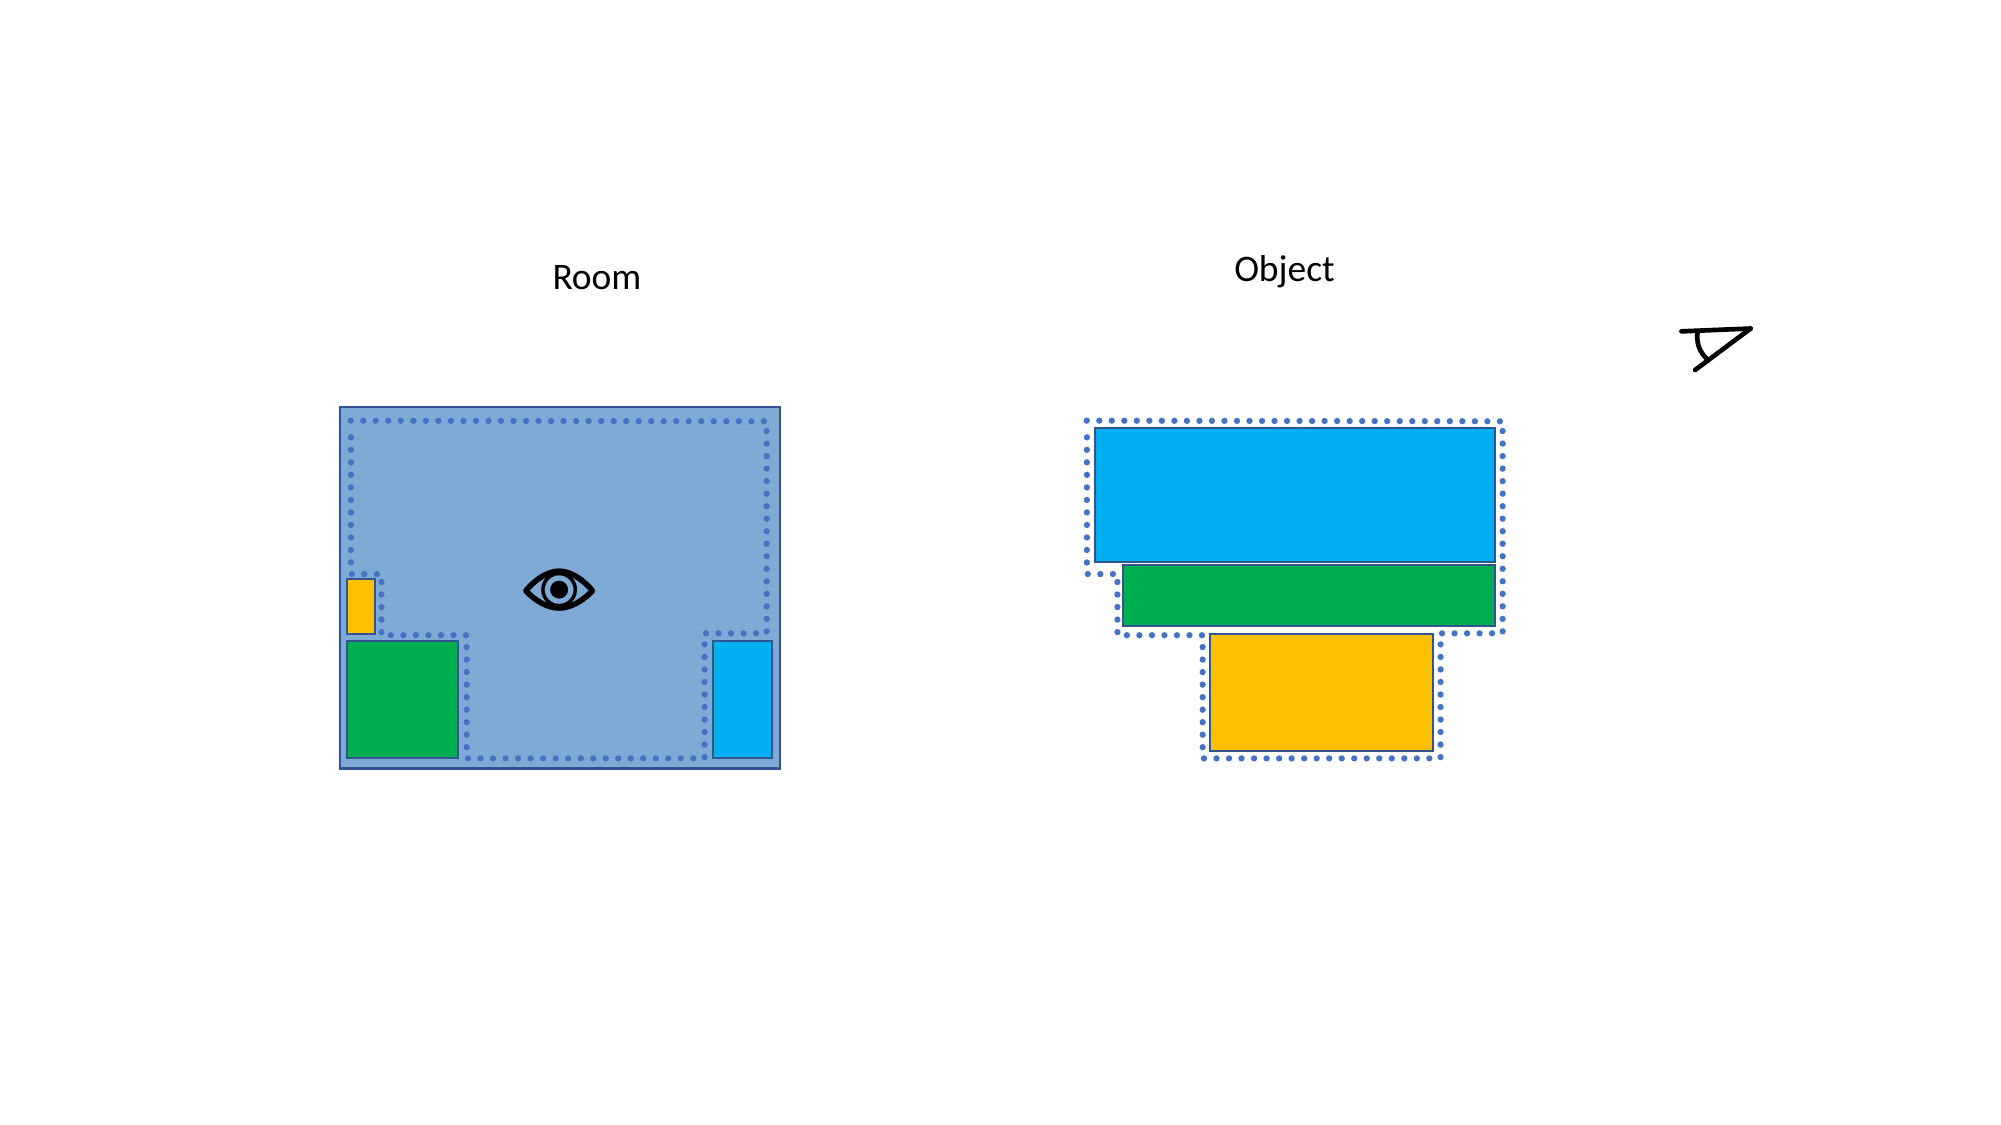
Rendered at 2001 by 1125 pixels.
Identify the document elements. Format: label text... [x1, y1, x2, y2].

text_box Room [537, 244, 688, 350]
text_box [1685, 296, 1791, 370]
text_box [1086, 420, 1504, 759]
text_box [712, 640, 773, 759]
picture [516, 547, 602, 632]
text_box [346, 640, 459, 759]
text_box [1209, 633, 1434, 752]
text_box [339, 406, 781, 770]
text_box Object [1219, 236, 1370, 297]
text_box [1122, 564, 1496, 627]
text_box [346, 578, 376, 635]
text_box [350, 420, 768, 759]
